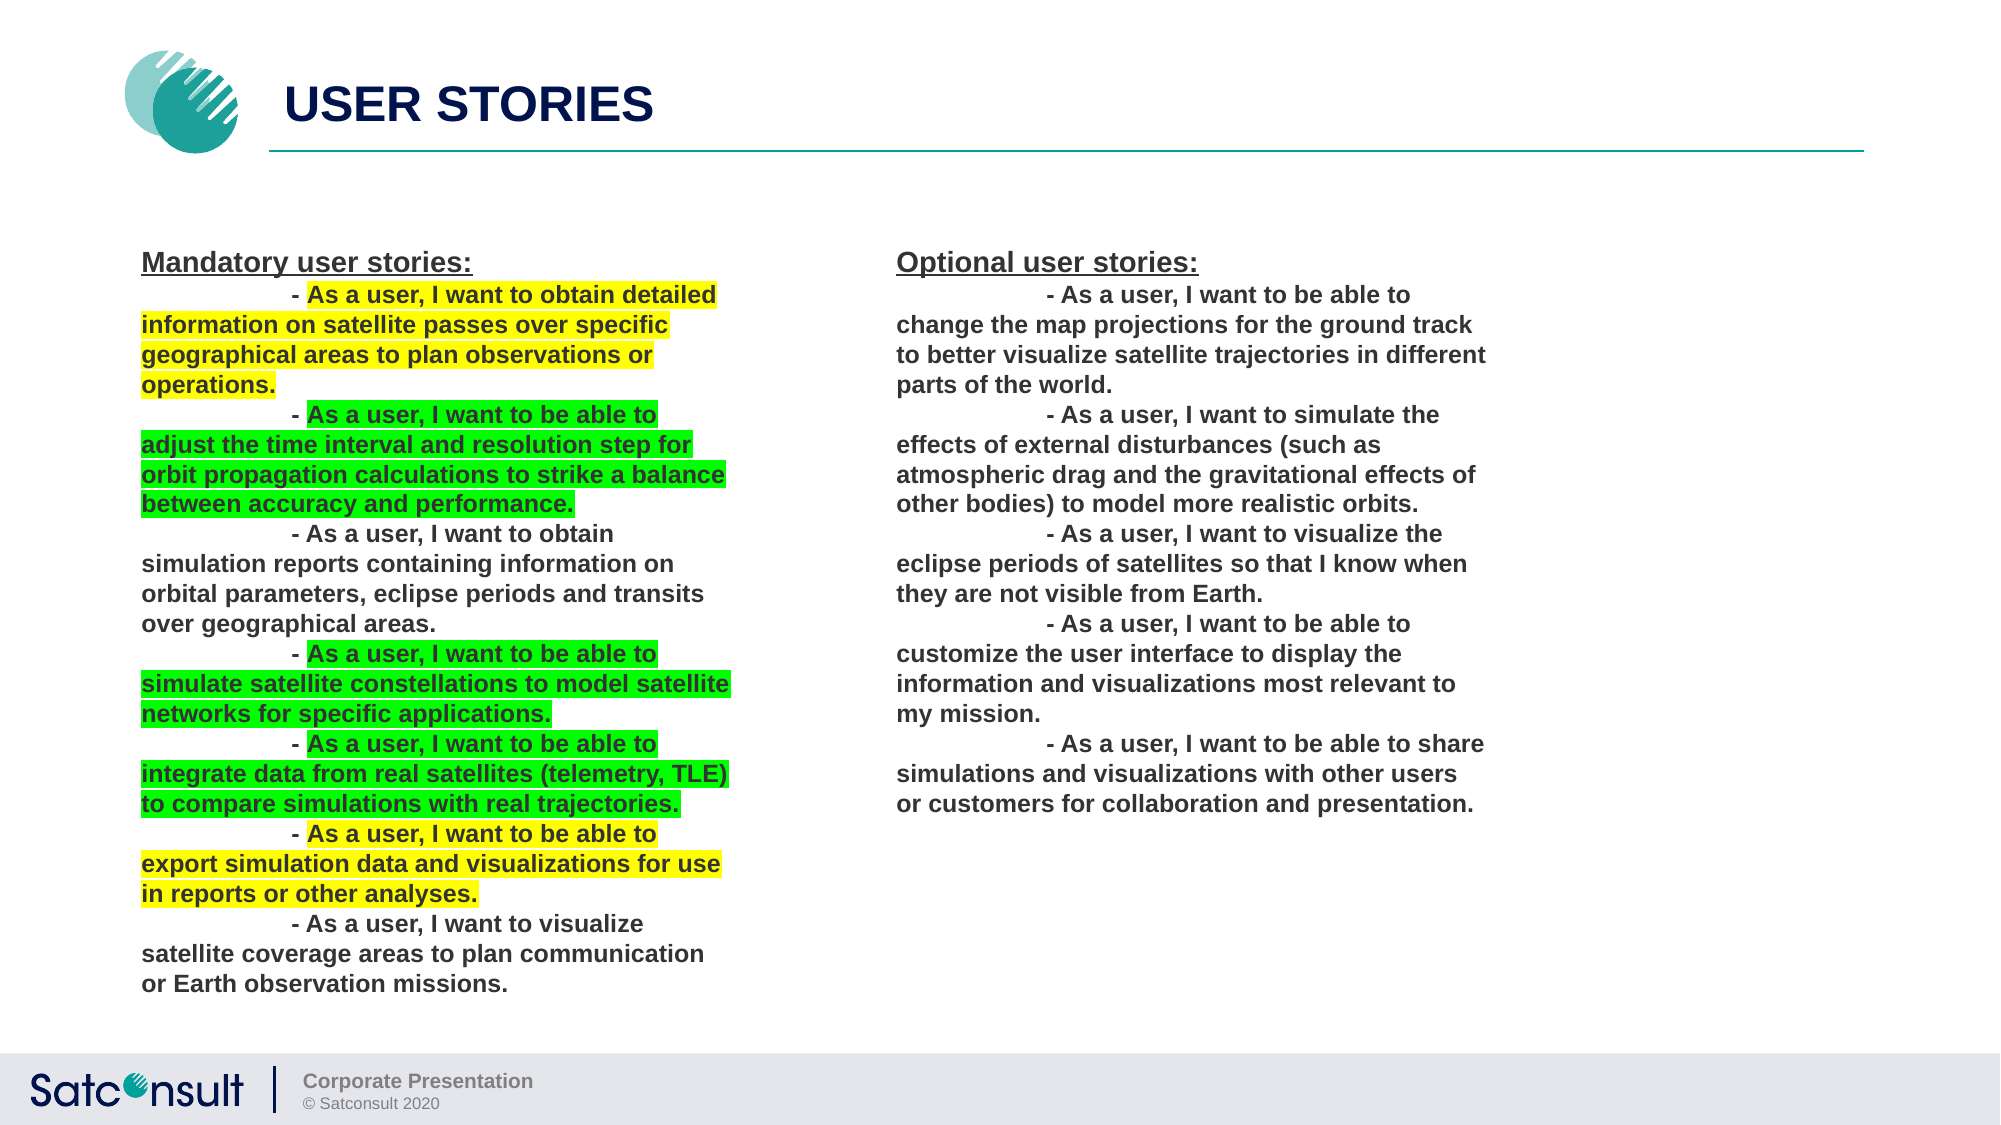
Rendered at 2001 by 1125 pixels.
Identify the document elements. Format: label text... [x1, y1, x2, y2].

picture [151, 66, 239, 155]
picture [0, 1042, 275, 1111]
title User stories [269, 59, 1863, 151]
text_box Optional user stories: - As a user, I want to be able to change the map projections for the ground track to better visualize satellite trajectories in different parts of the world. - As a user, I want to simulate the effects of external disturbances (such as atmospheric drag and the gravitational effects of other bodies) to model more realistic orbits. - As a user, I want to visualize the eclipse periods of satellites so that I know when they are not visible from Earth. - As a user, I want to be able to customize the user interface to display the information and visualizations most relevant to my mission. - As a user, I want to be able to share simulations and visualizations with other users or customers for collaboration and presentation. [881, 236, 1504, 825]
text_box Mandatory user stories: - As a user, I want to obtain detailed information on satellite passes over specific geographical areas to plan observations or operations. - As a user, I want to be able to adjust the time interval and resolution step for orbit propagation calculations to strike a balance between accuracy and performance. - As a user, I want to obtain simulation reports containing information on orbital parameters, eclipse periods and transits over geographical areas. - As a user, I want to be able to simulate satellite constellations to model satellite networks for specific applications. - As a user, I want to be able to integrate data from real satellites (telemetry, TLE) to compare simulations with real trajectories. - As a user, I want to be able to export simulation data and visualizations for use in reports or other analyses. - As a user, I want to visualize satellite coverage areas to plan communication or Earth observation missions. [126, 236, 749, 1005]
